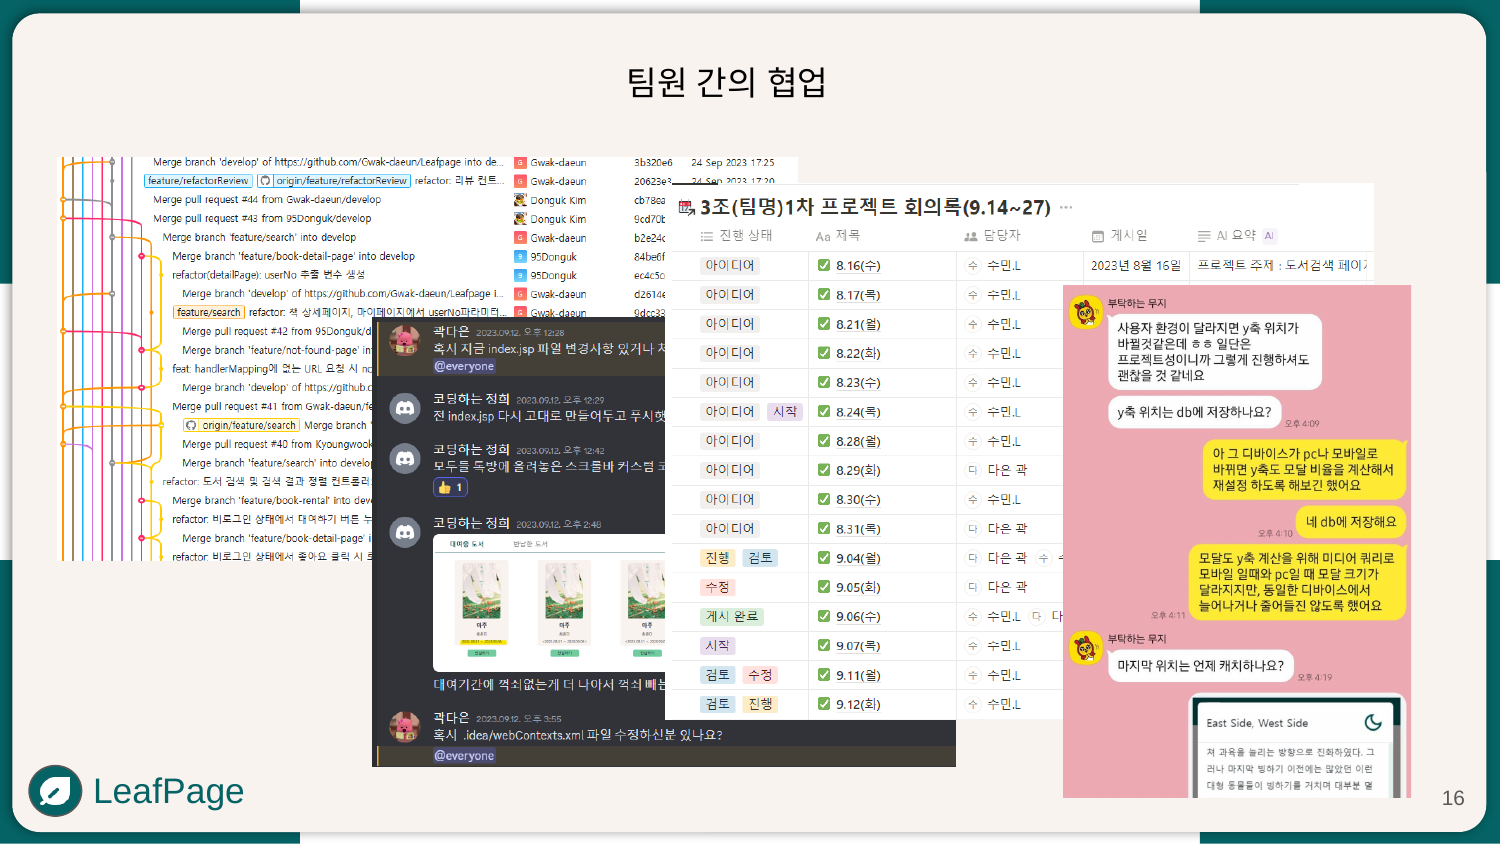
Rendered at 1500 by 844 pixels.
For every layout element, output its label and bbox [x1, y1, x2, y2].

text_box [28, 765, 82, 817]
text_box [0, 0, 1500, 844]
picture [57, 157, 1412, 799]
